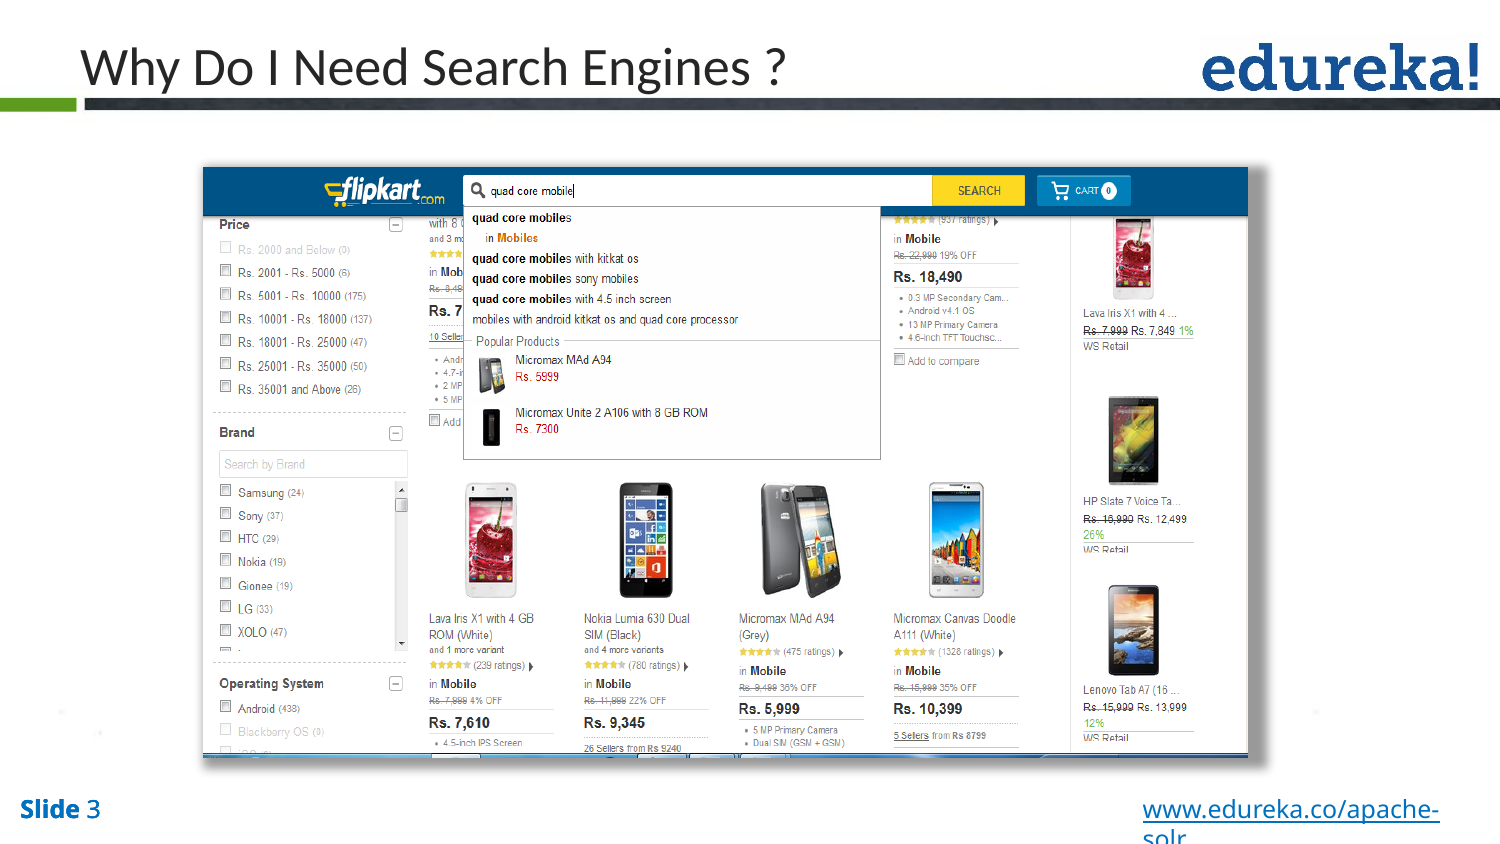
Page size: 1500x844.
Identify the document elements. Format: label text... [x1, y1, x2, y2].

picture [0, 0, 1500, 844]
picture [1158, 836, 1165, 844]
text_box Why Do I Need Search Engines ? [65, 23, 830, 104]
